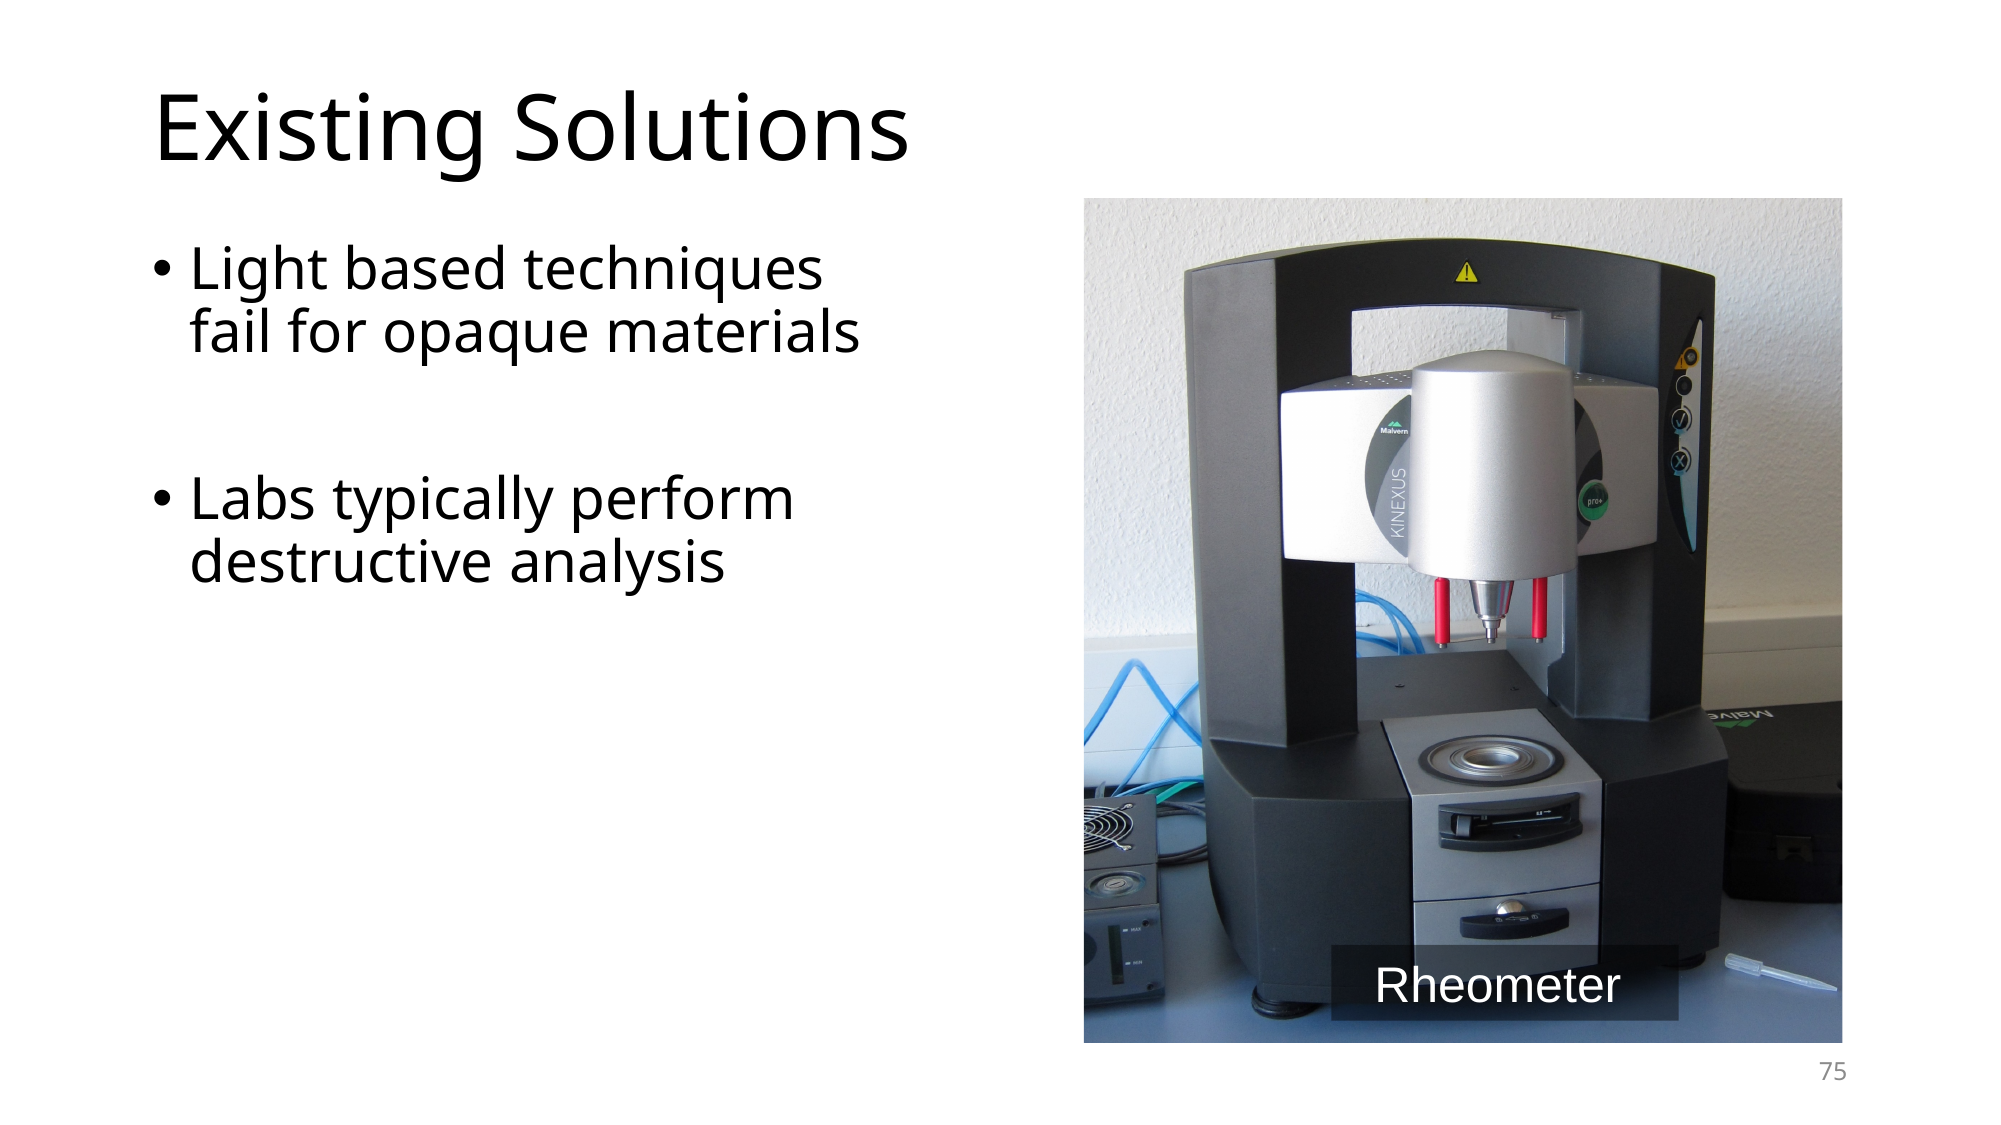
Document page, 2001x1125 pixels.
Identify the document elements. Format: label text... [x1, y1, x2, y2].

slide_number 75 [1412, 1042, 1863, 1103]
title Existing Solutions [137, 22, 1863, 240]
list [1083, 197, 1843, 1043]
text_box Light based techniques fail for opaque materials Labs typically perform destructive analysis [137, 231, 928, 1077]
